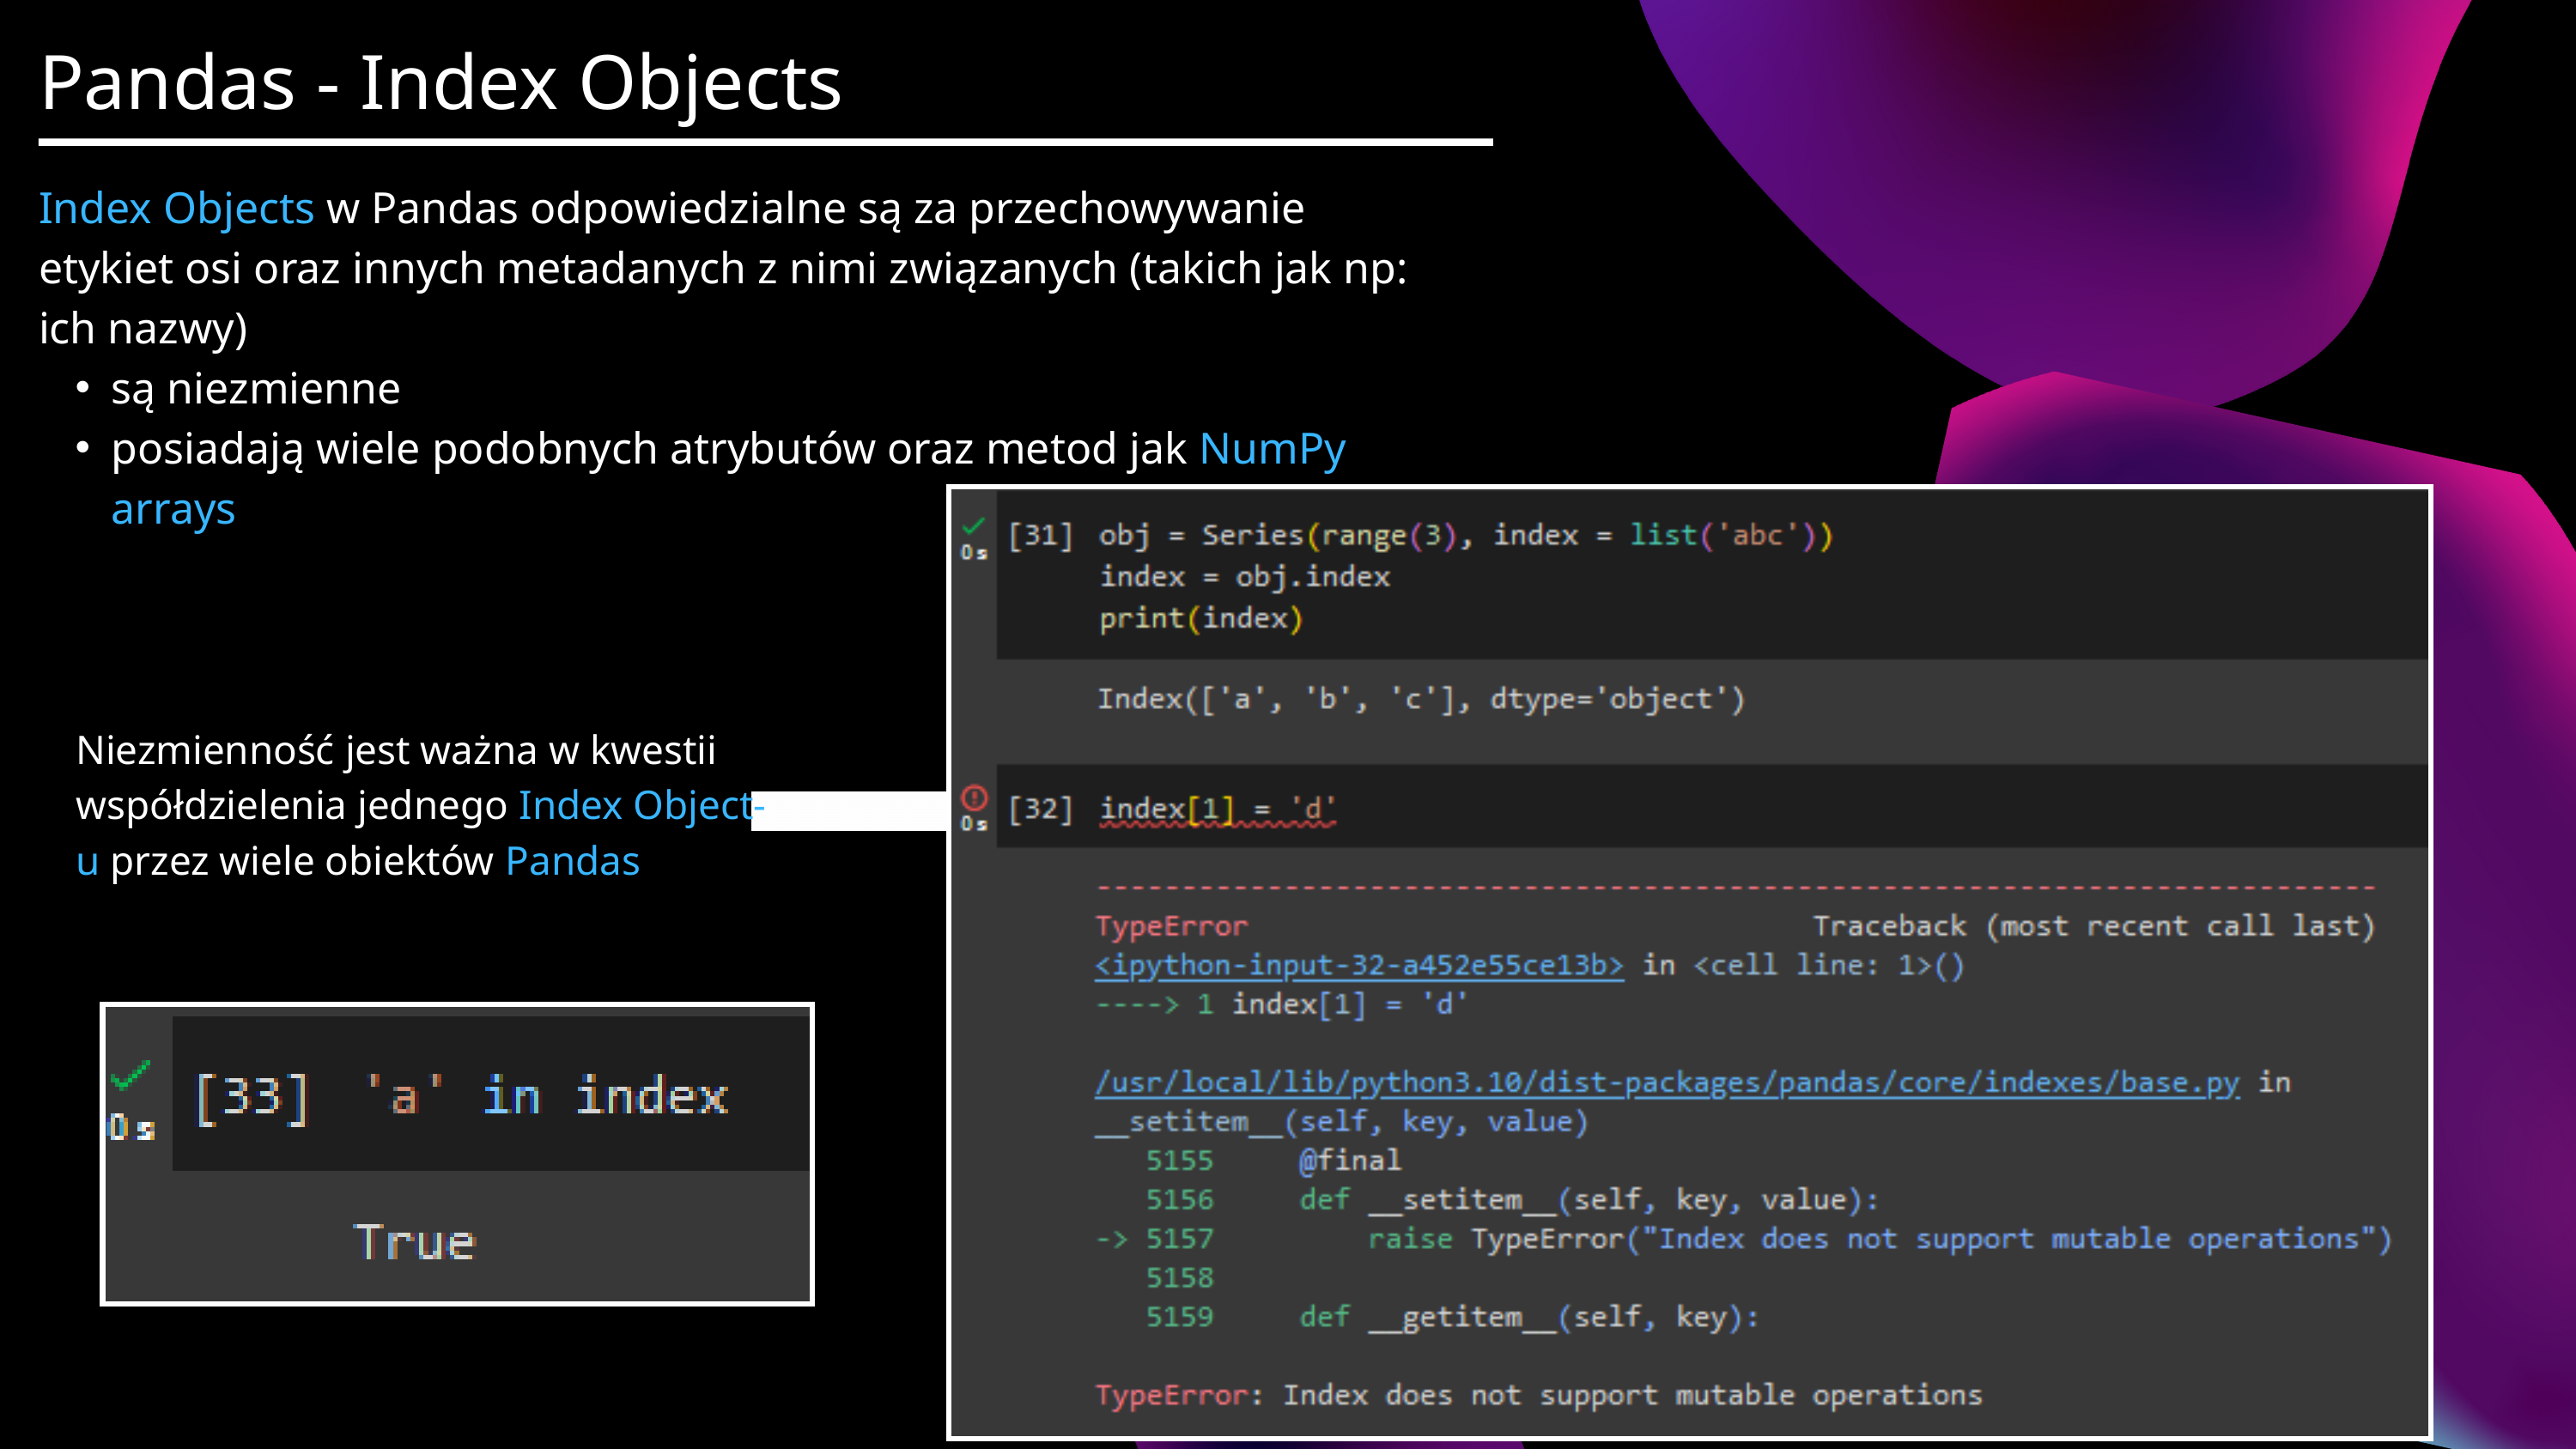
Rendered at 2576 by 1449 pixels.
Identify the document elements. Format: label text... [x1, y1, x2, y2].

text_box [949, 487, 2432, 1440]
picture [751, 791, 950, 831]
text_box [1134, 1440, 1525, 1449]
text_box [1629, 0, 2576, 419]
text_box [38, 27, 2333, 145]
text_box Niezmienność jest ważna w kwestii współdzielenia jednego Index Object-u przez wiele obiektów Pandas [76, 717, 786, 883]
text_box [1934, 351, 2576, 1449]
text_box [102, 1003, 812, 1304]
text_box Index Objects w Pandas odpowiedzialne są za przechowywanie etykiet osi oraz innych metadanych z nimi związanych (takich jak np: ich nazwy) są niezmienne posiadają wiele podobnych atrybutów oraz metod jak NumPy arrays [39, 172, 1419, 533]
